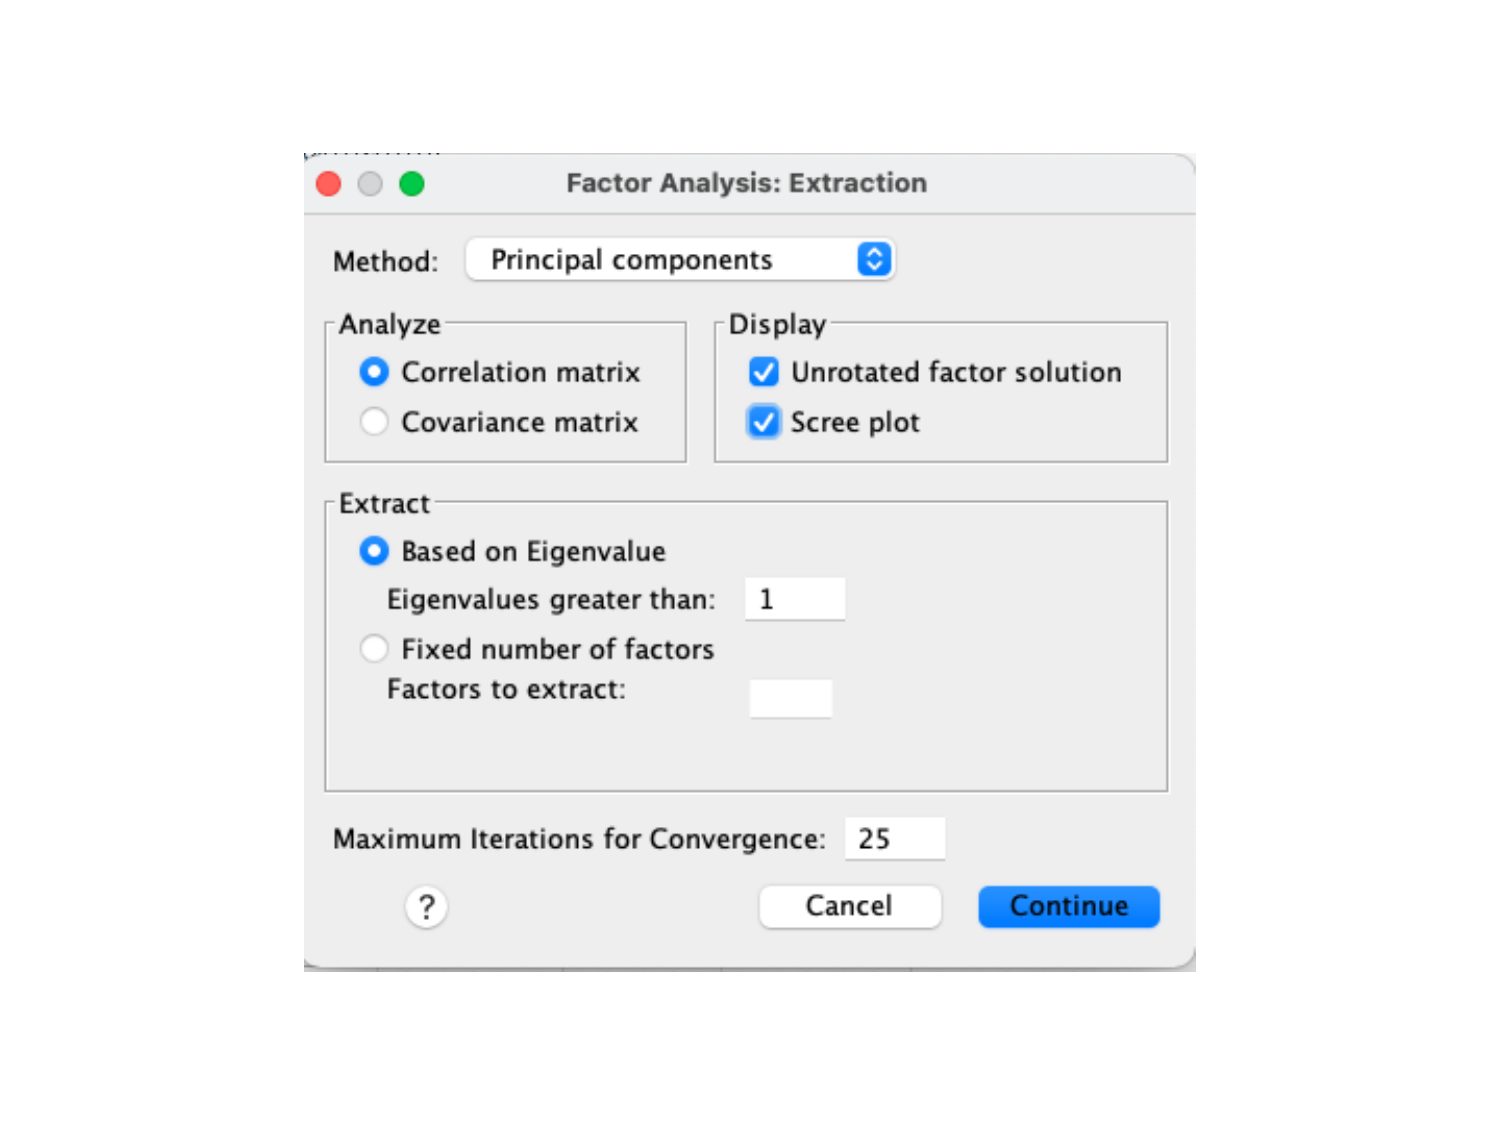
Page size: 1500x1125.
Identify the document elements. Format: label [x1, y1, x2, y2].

picture [304, 153, 1196, 972]
